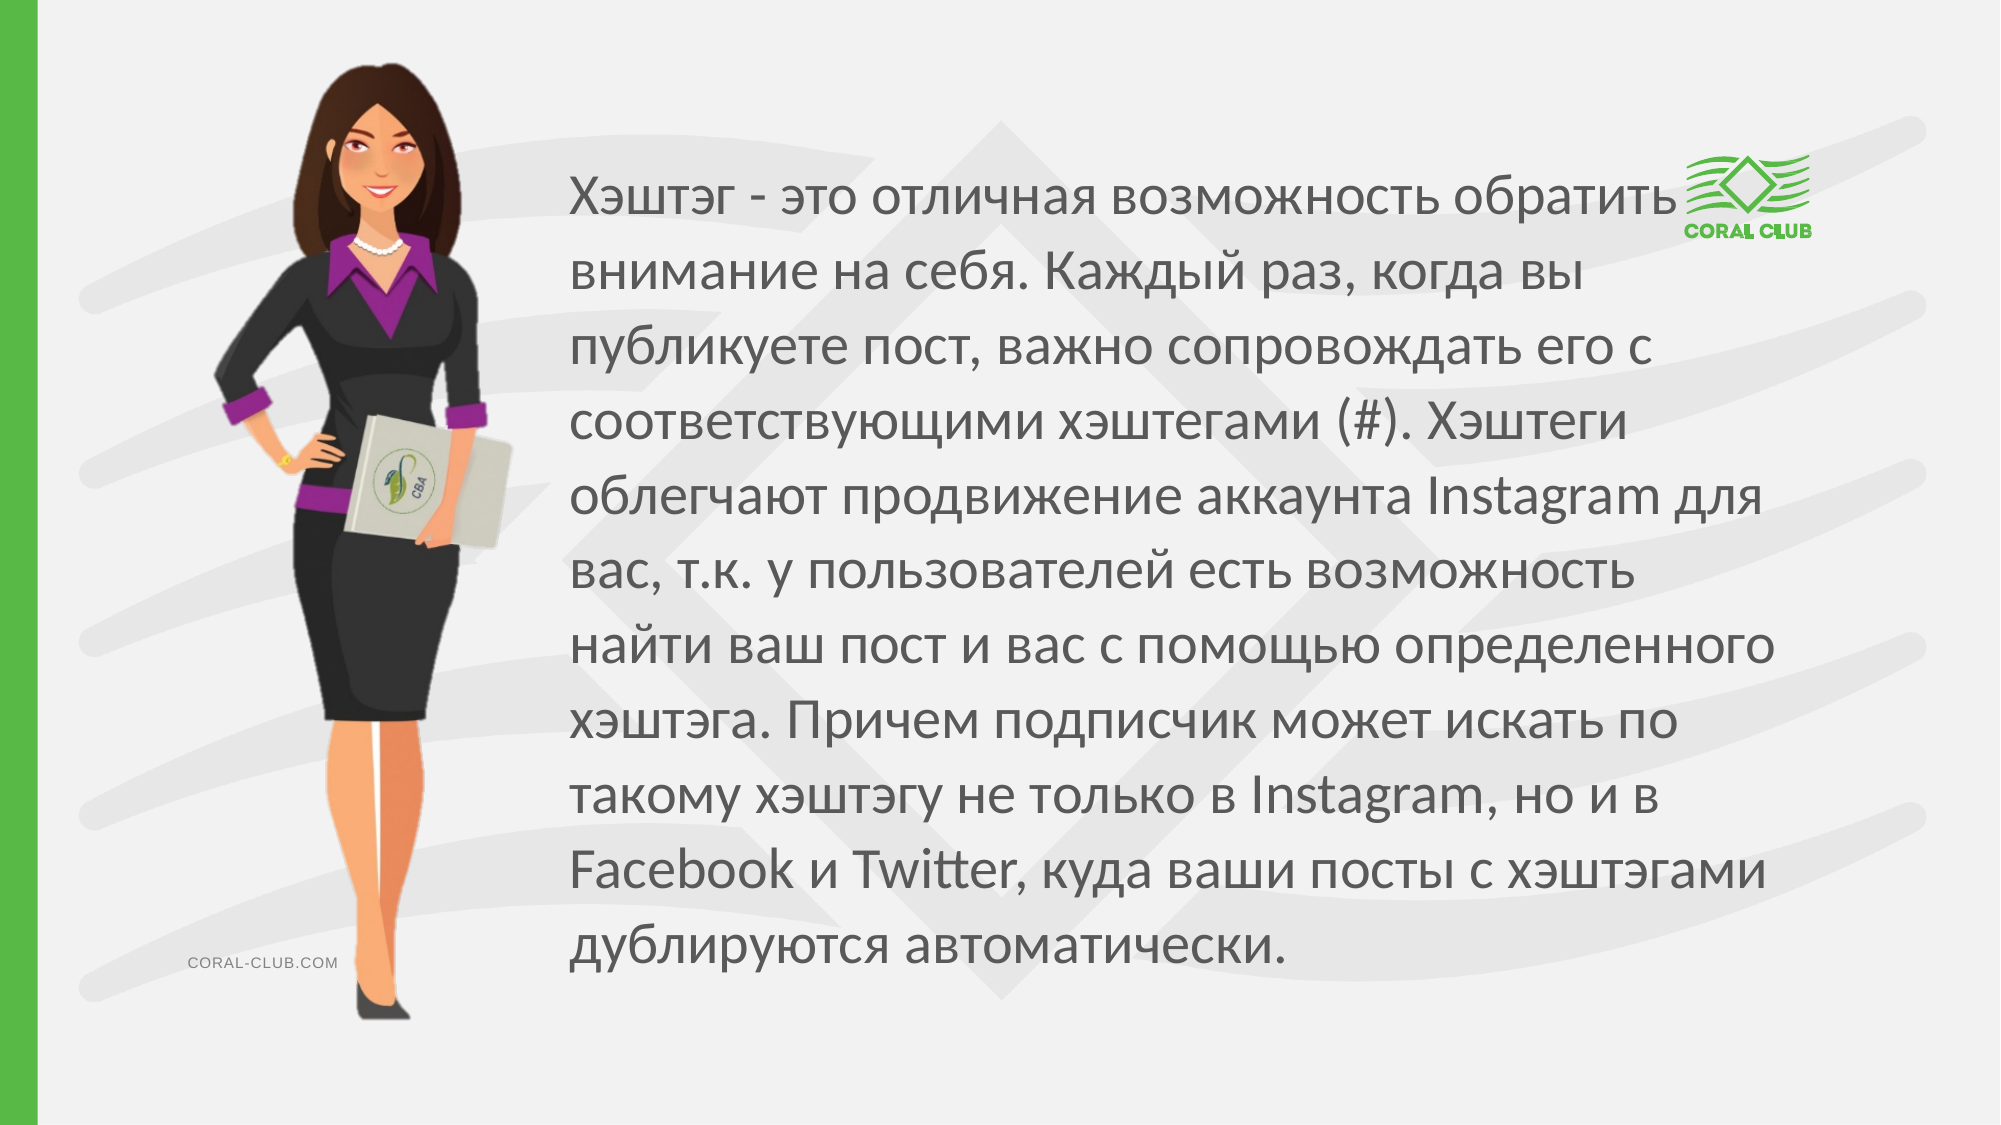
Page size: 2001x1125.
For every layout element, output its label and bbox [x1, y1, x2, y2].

text_box [1684, 155, 1812, 239]
picture [0, 0, 2000, 1125]
